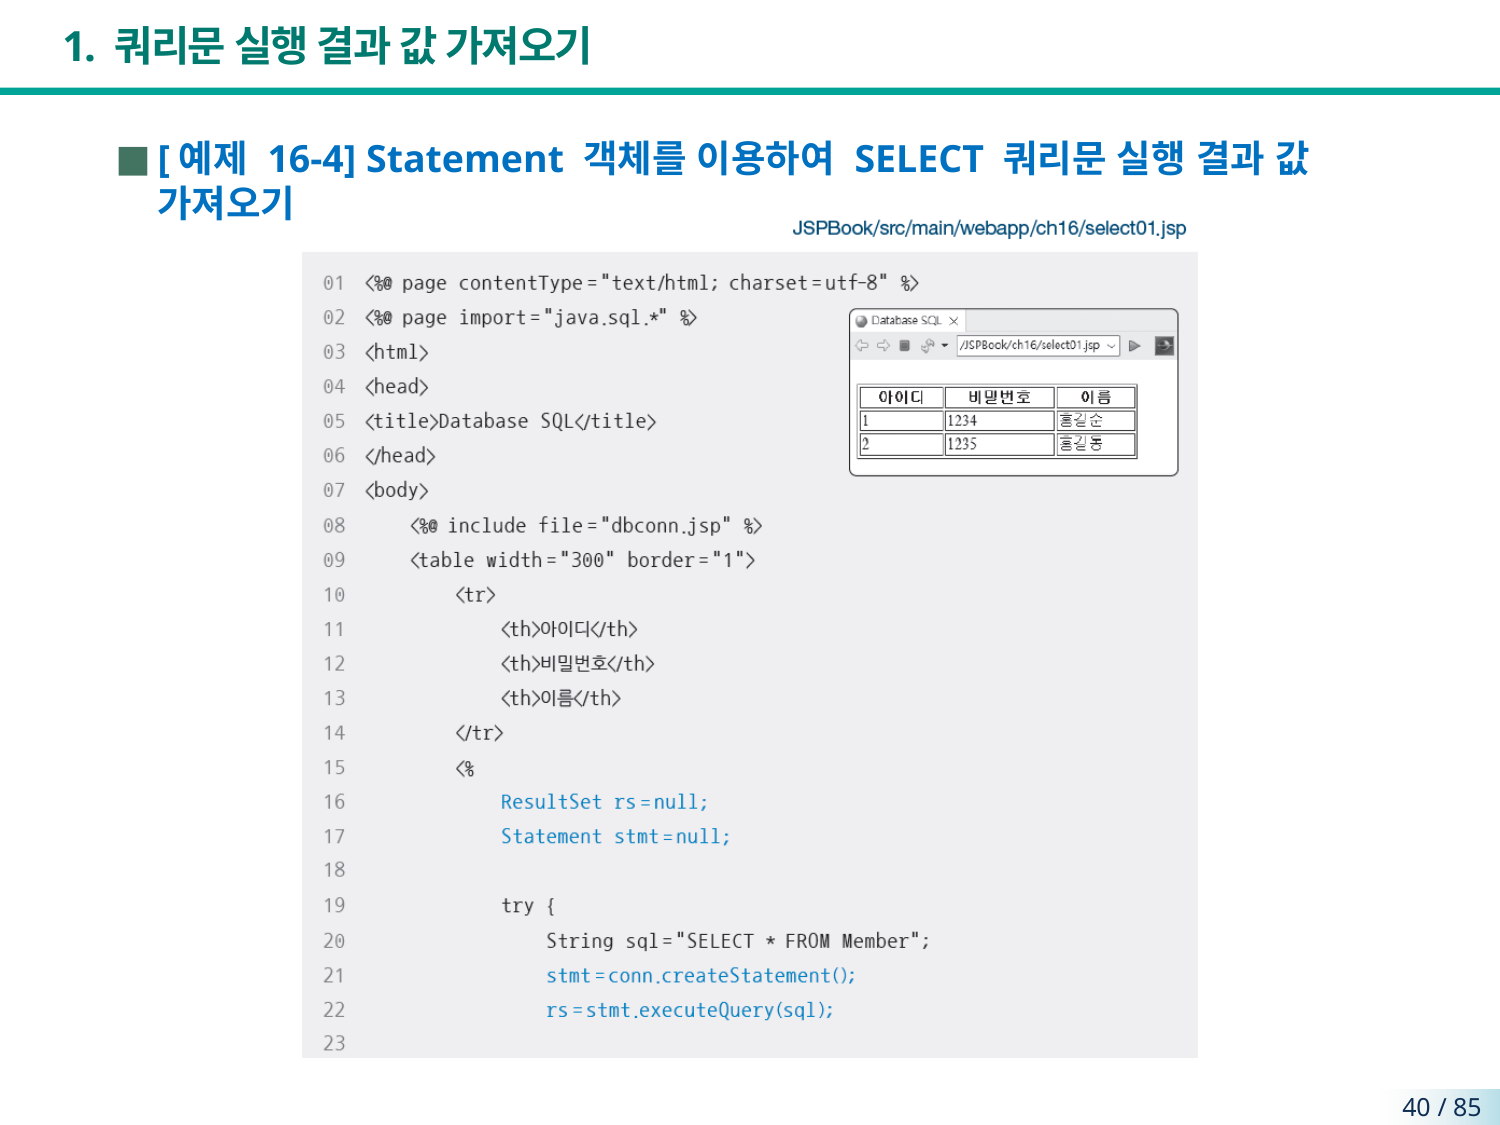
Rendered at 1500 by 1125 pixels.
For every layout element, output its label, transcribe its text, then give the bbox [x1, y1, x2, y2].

list [예제 16-4] Statement 객체를 이용하여 SELECT 쿼리문 실행 결과 값 가져오기 [100, 127, 1459, 1050]
picture [300, 211, 1200, 1058]
title 1. 쿼리문 실행 결과 값 가져오기 [47, 5, 1325, 84]
